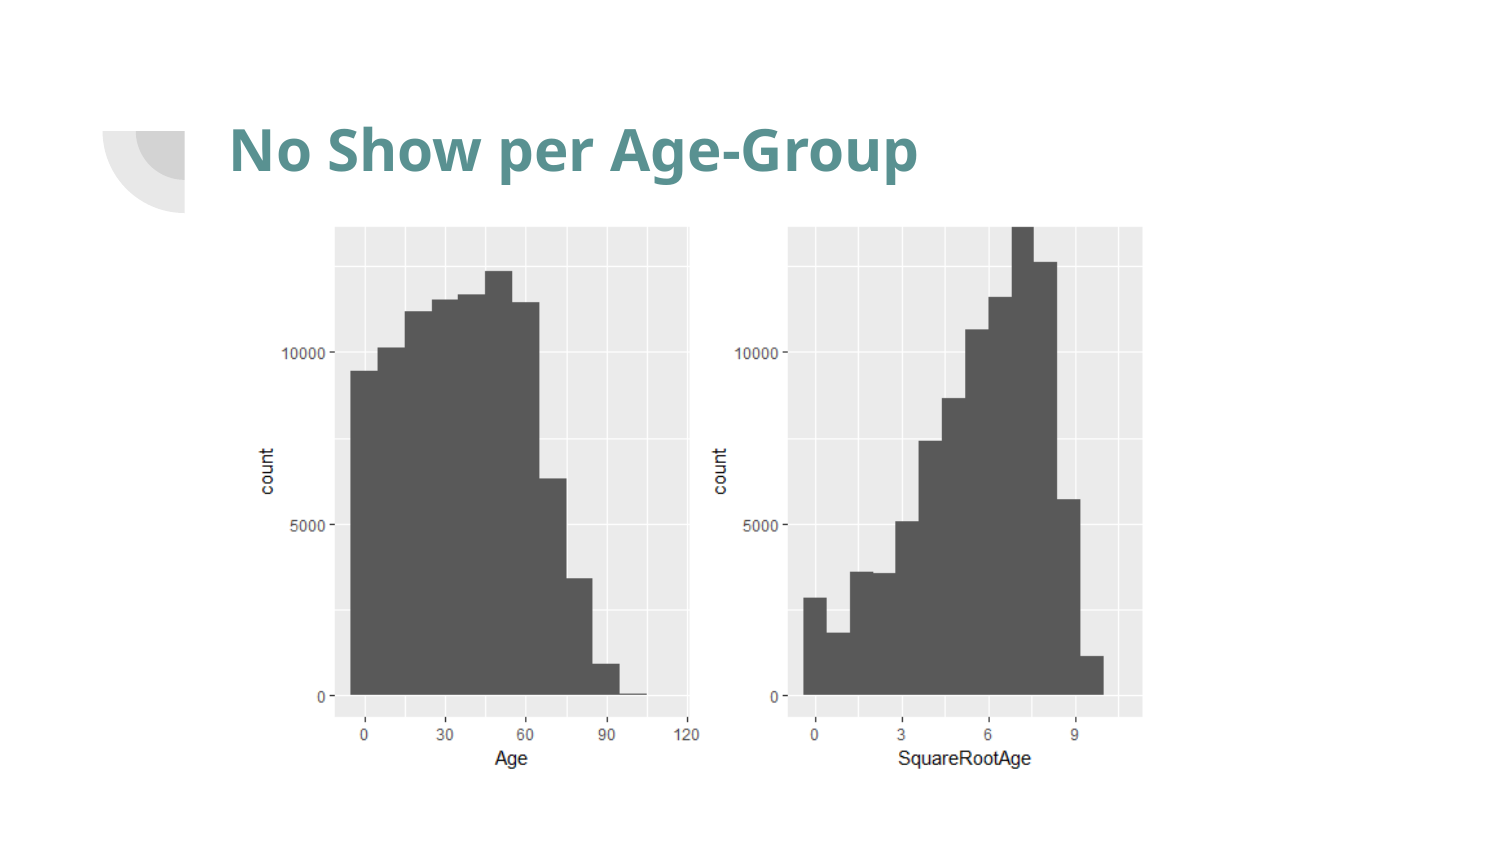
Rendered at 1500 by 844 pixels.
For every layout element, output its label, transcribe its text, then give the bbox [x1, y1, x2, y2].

picture [246, 217, 1154, 778]
title No Show per Age-Group [213, 98, 1368, 263]
